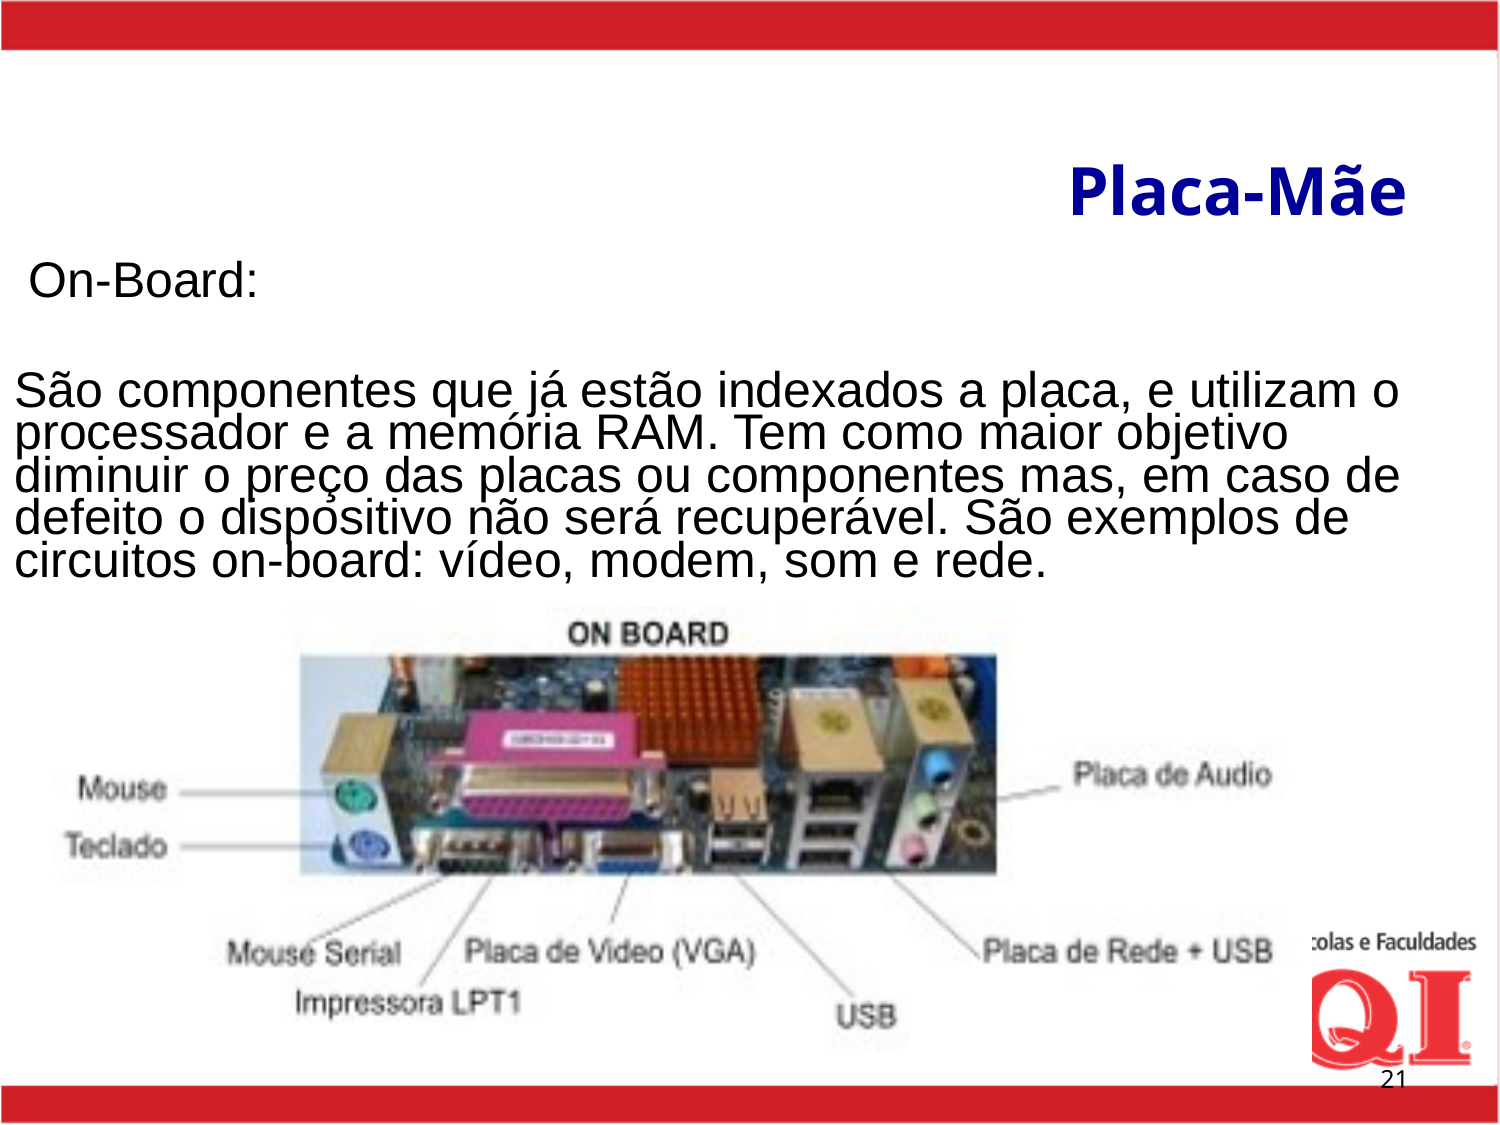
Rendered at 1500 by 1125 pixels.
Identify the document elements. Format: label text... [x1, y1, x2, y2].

picture [0, 0, 1500, 1125]
list On-Board: São componentes que já estão indexados a placa, e utilizam o processador e a memória RAM. Tem como maior objetivo diminuir o preço das placas ou componentes mas, em caso de defeito o dispositivo não será recuperável. São exemplos de circuitos on-board: vídeo, modem, som e rede. [0, 255, 1483, 1106]
title Placa-Mãe [224, 48, 1424, 236]
picture [29, 606, 1313, 1066]
slide_number ‹#› [1074, 1030, 1424, 1106]
